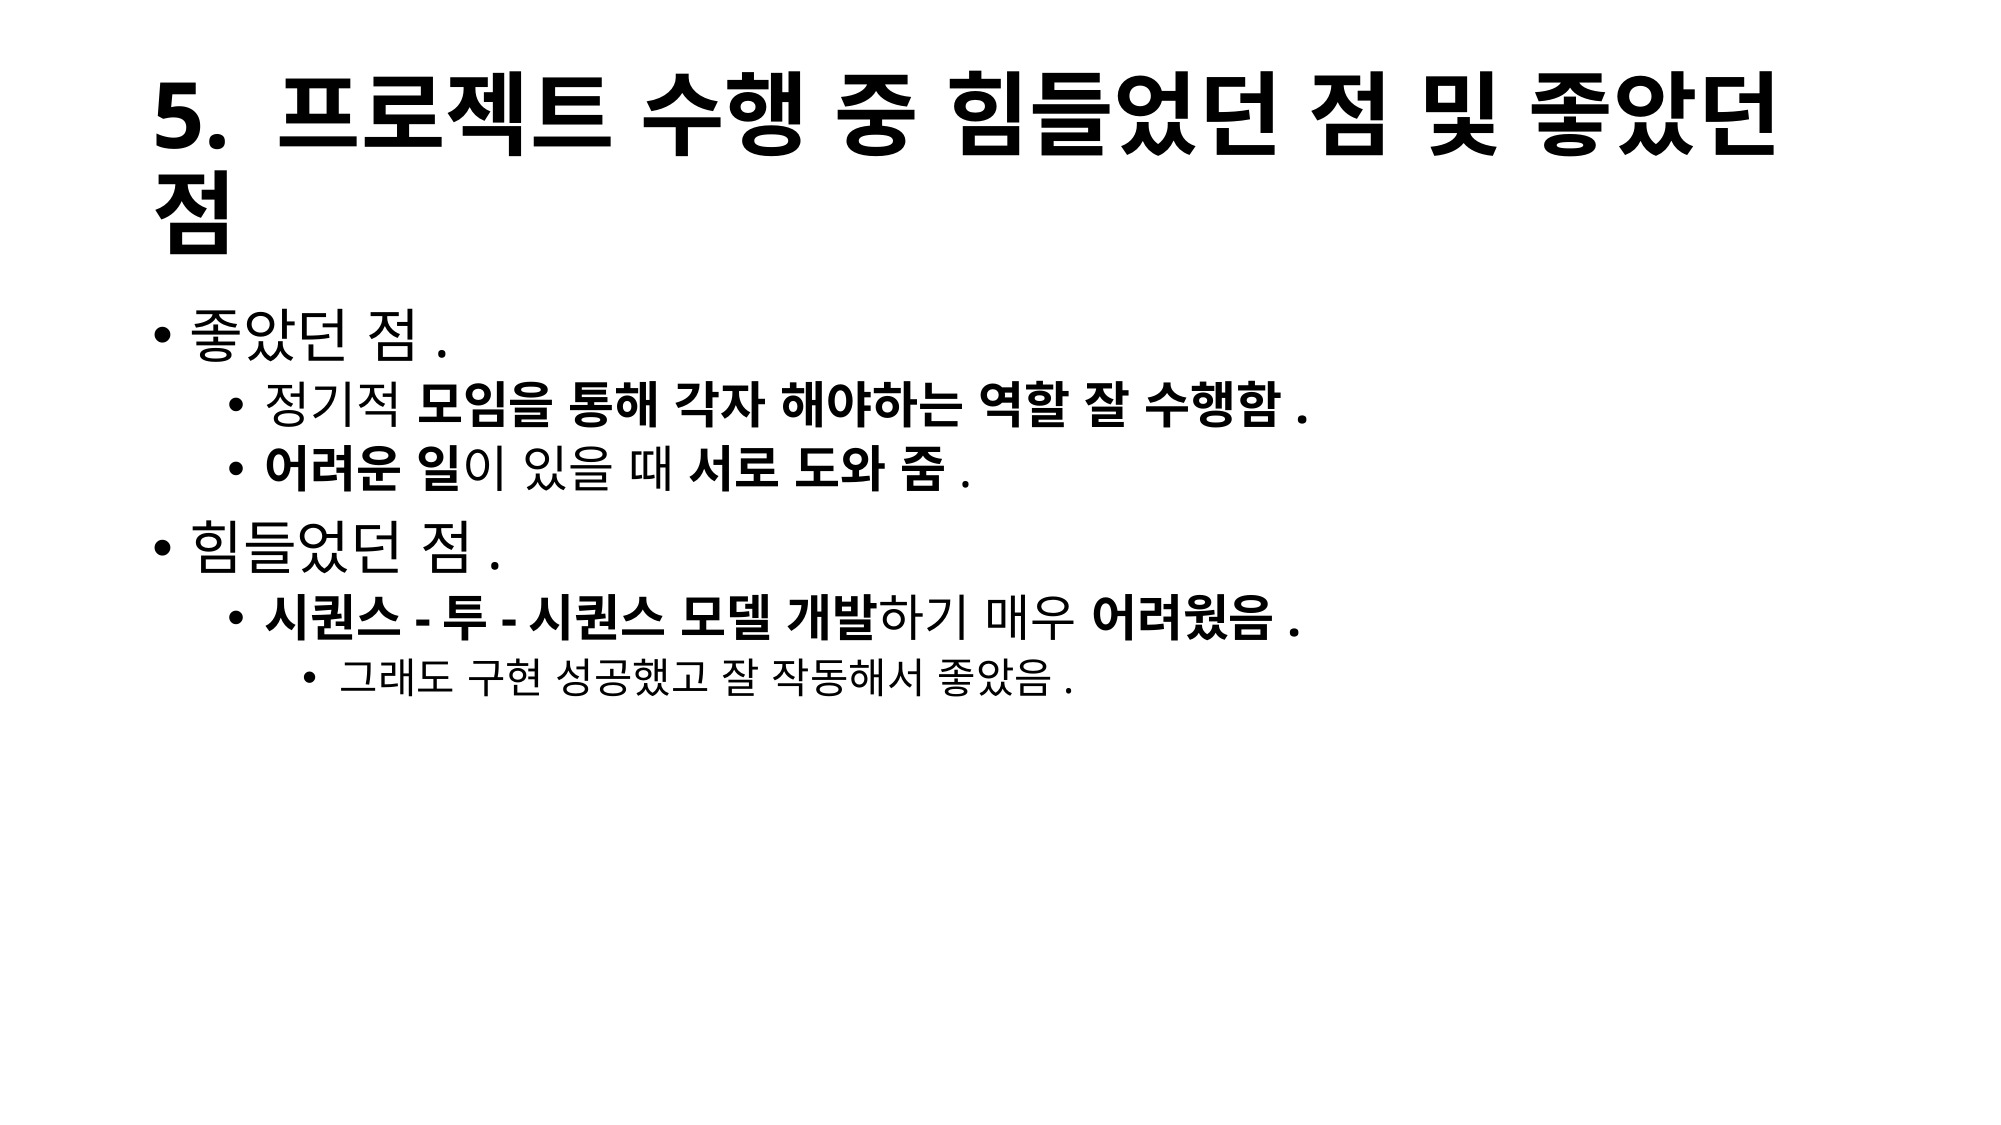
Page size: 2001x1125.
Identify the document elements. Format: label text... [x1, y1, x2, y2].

list 좋았던 점. 정기적 모임을 통해 각자 해야하는 역할 잘 수행함. 어려운 일이 있을 때 서로 도와 줌. 힘들었던 점. 시퀀스-투-시퀀스 모델 개발하기 매우 어려웠음. 그래도 구현 성공했고 잘 작동해서 좋았음. [137, 299, 1863, 1014]
title 5. 프로젝트 수행 중 힘들었던 점 및 좋았던 점 [137, 59, 1863, 278]
